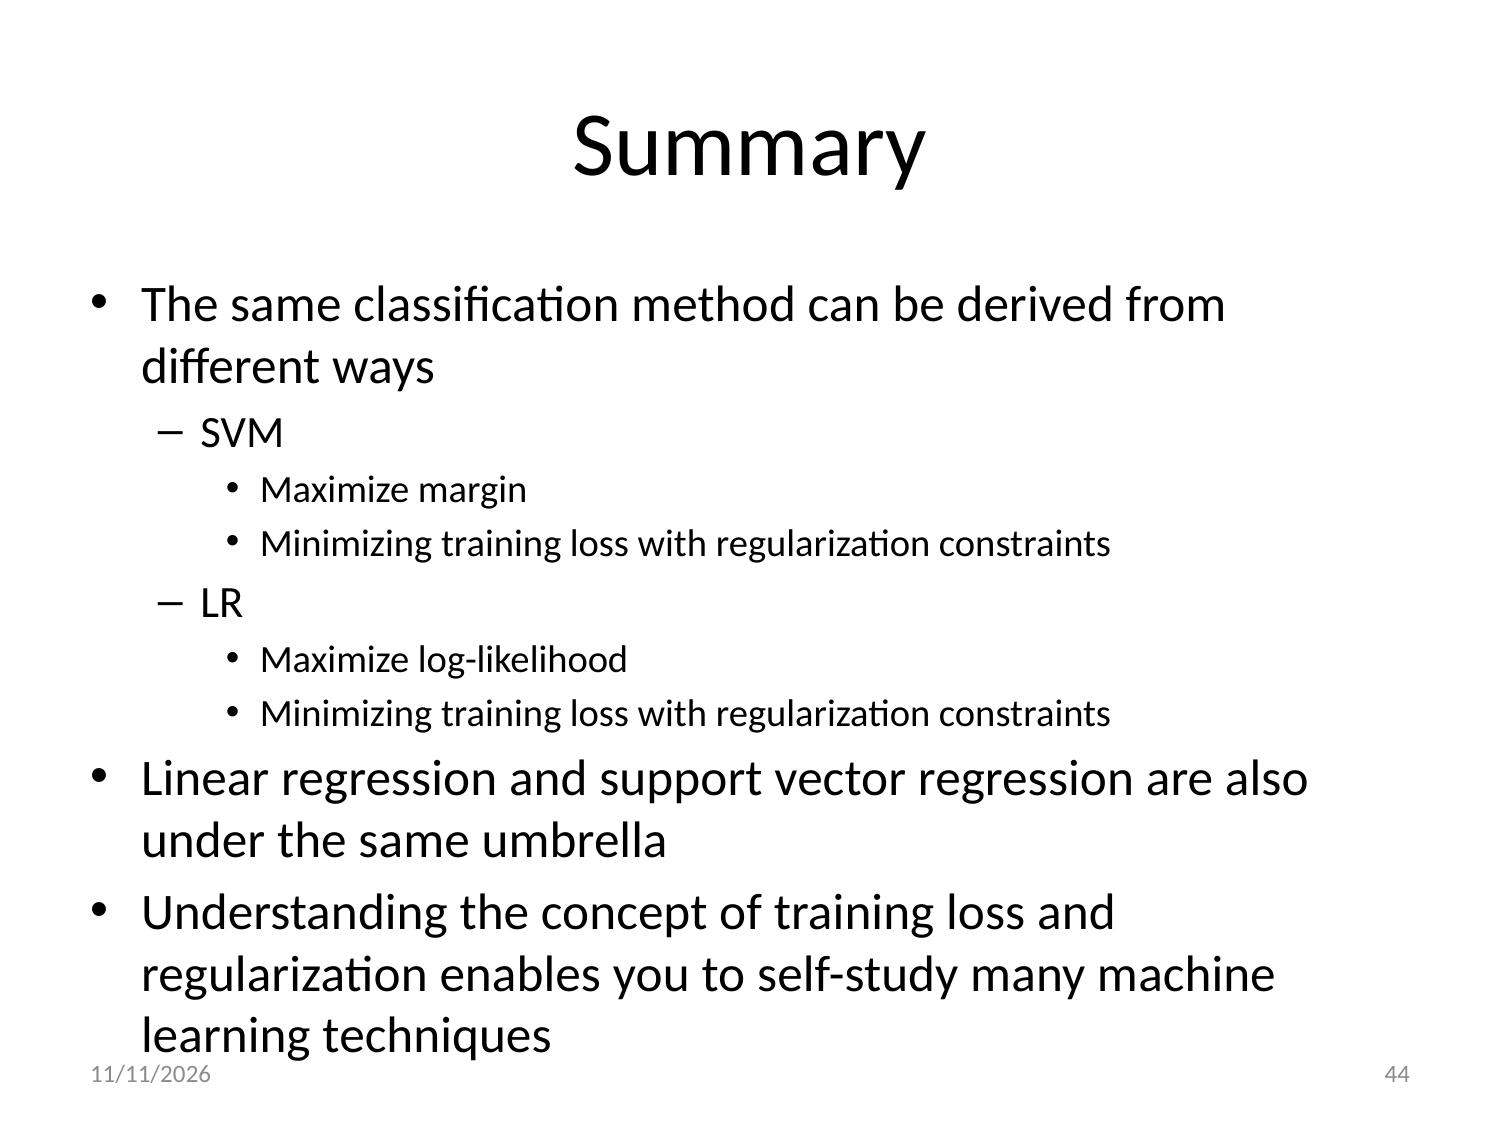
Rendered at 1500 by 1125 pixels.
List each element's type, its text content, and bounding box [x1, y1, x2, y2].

title Summary [75, 45, 1425, 233]
list The same classification method can be derived from different ways SVM Maximize margin Minimizing training loss with regularization constraints LR Maximize log-likelihood Minimizing training loss with regularization constraints Linear regression and support vector regression are also under the same umbrella Understanding the concept of training loss and regularization enables you to self-study many machine learning techniques [75, 262, 1425, 1075]
slide_number 44 [1074, 1042, 1425, 1103]
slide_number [75, 1042, 425, 1103]
